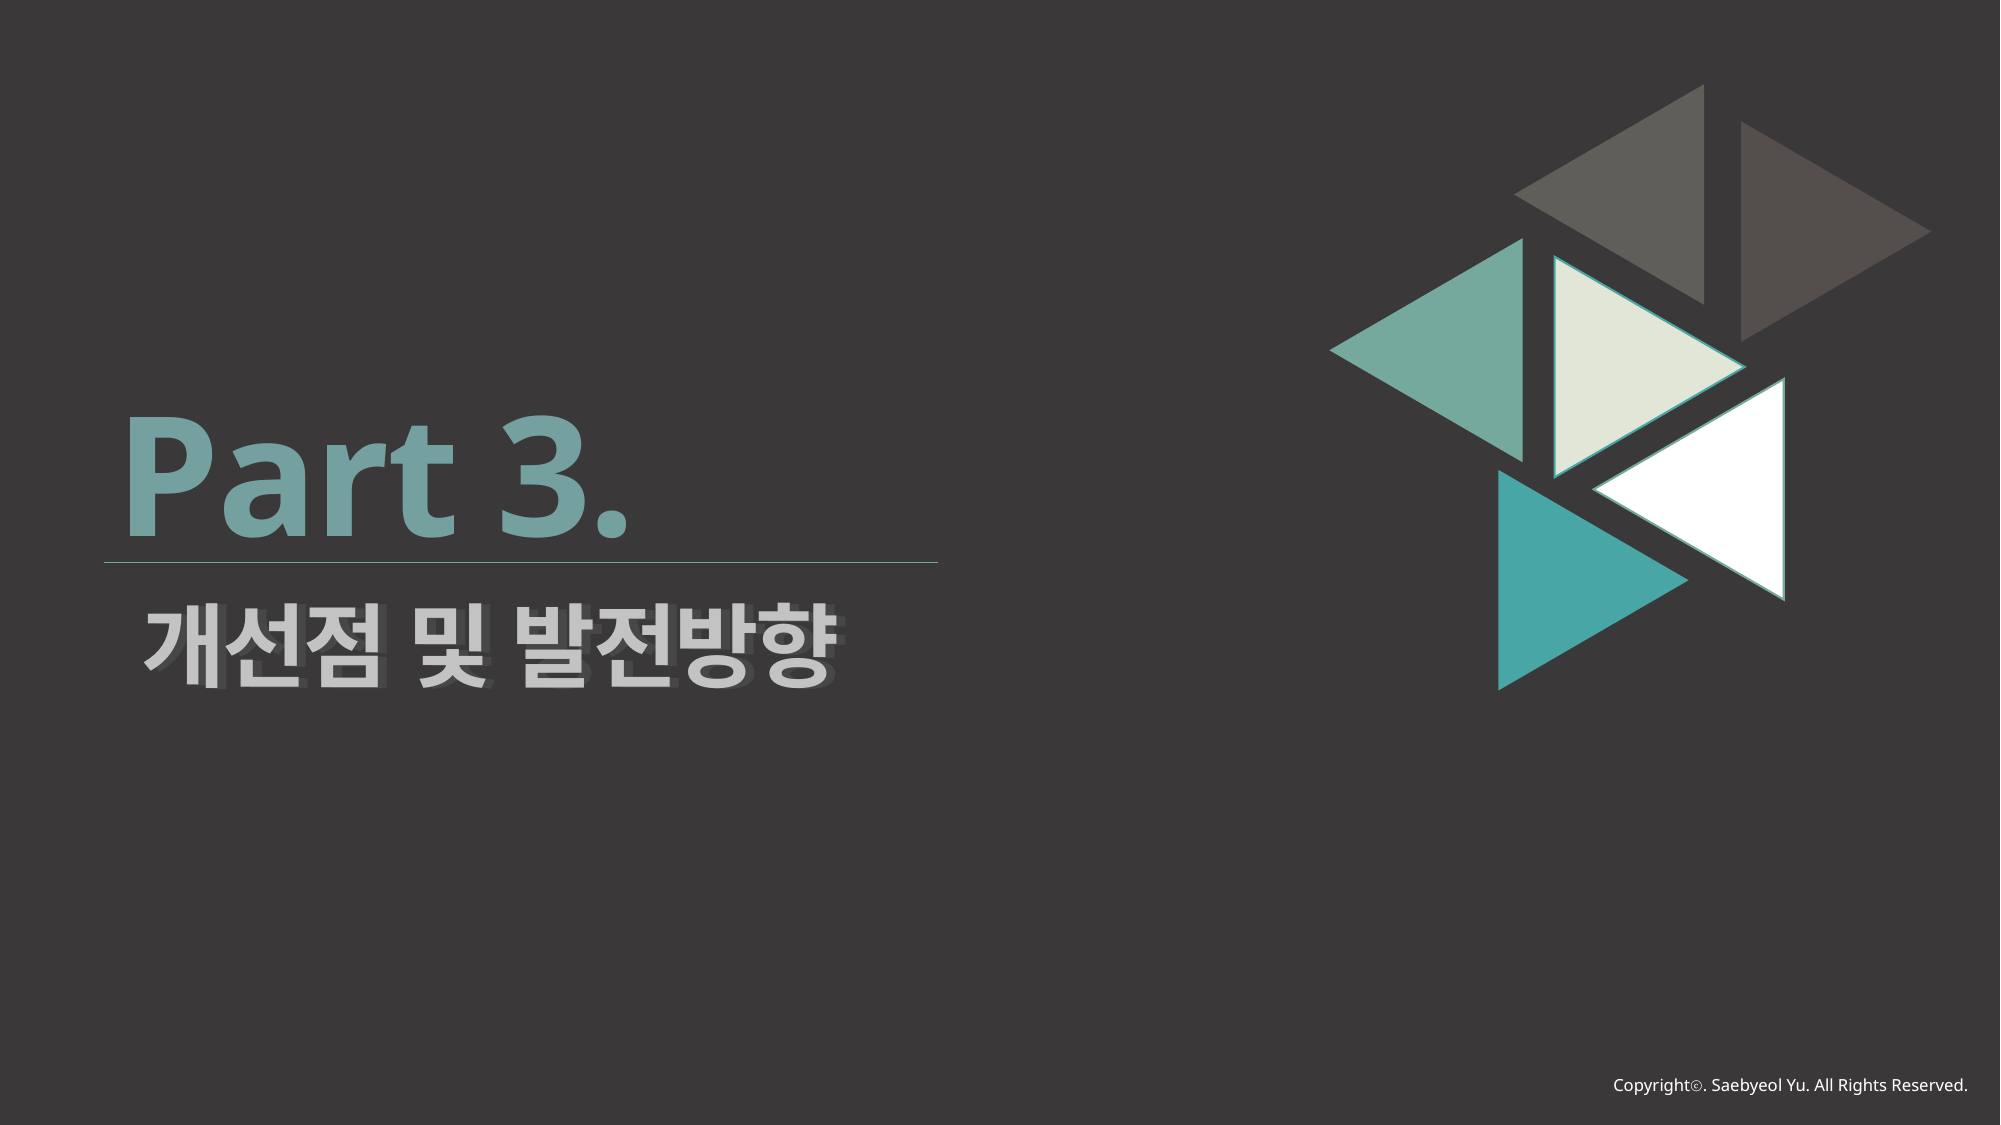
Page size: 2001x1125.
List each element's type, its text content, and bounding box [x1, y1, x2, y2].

text_box Part 3. [100, 362, 652, 578]
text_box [1331, 84, 1932, 691]
text_box Copyrightⓒ. Saebyeol Yu. All Rights Reserved. [1598, 1067, 1984, 1102]
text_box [95, 580, 896, 709]
